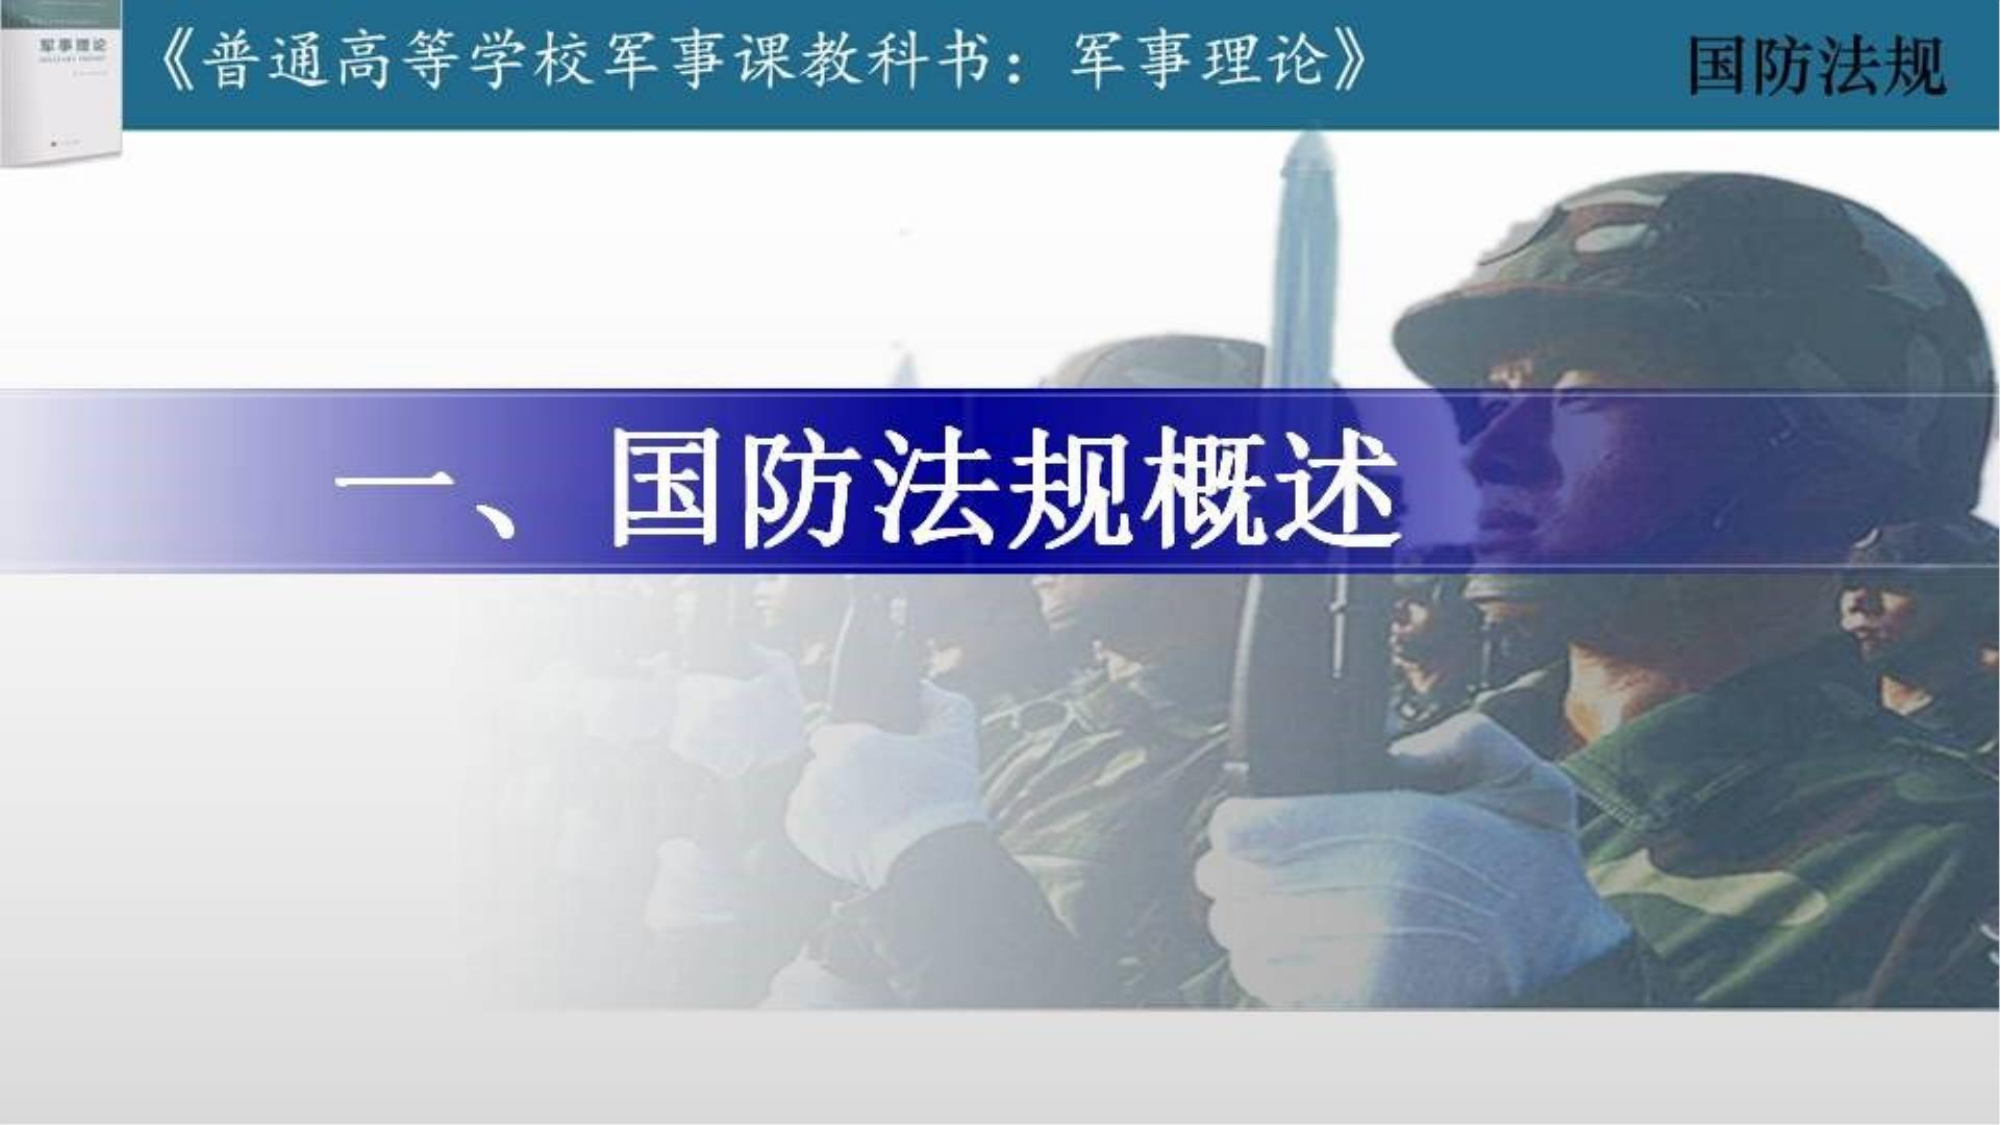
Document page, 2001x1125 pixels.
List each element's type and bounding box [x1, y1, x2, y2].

text_box [0, 0, 2000, 1125]
